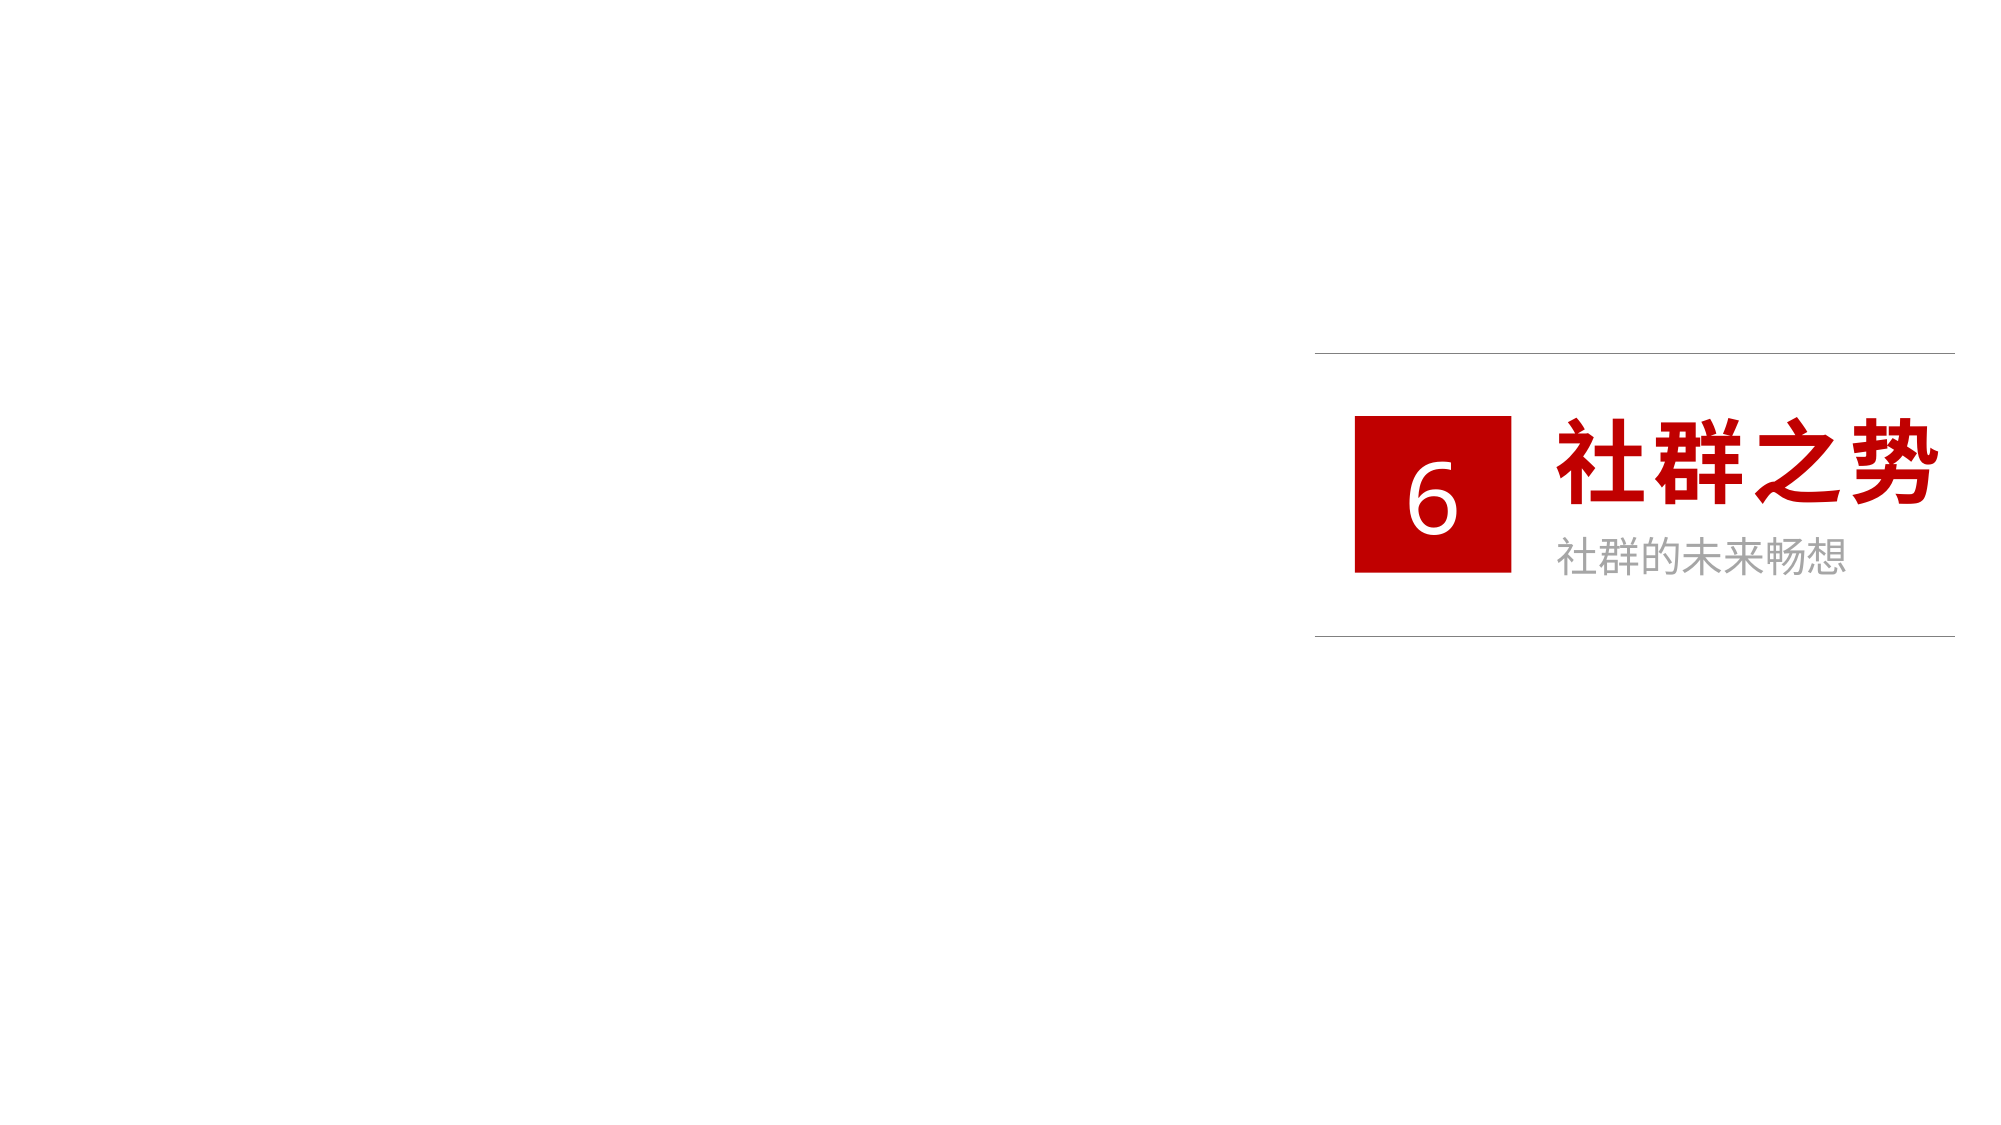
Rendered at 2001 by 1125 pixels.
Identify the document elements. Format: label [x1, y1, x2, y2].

text_box [1314, 353, 1955, 637]
